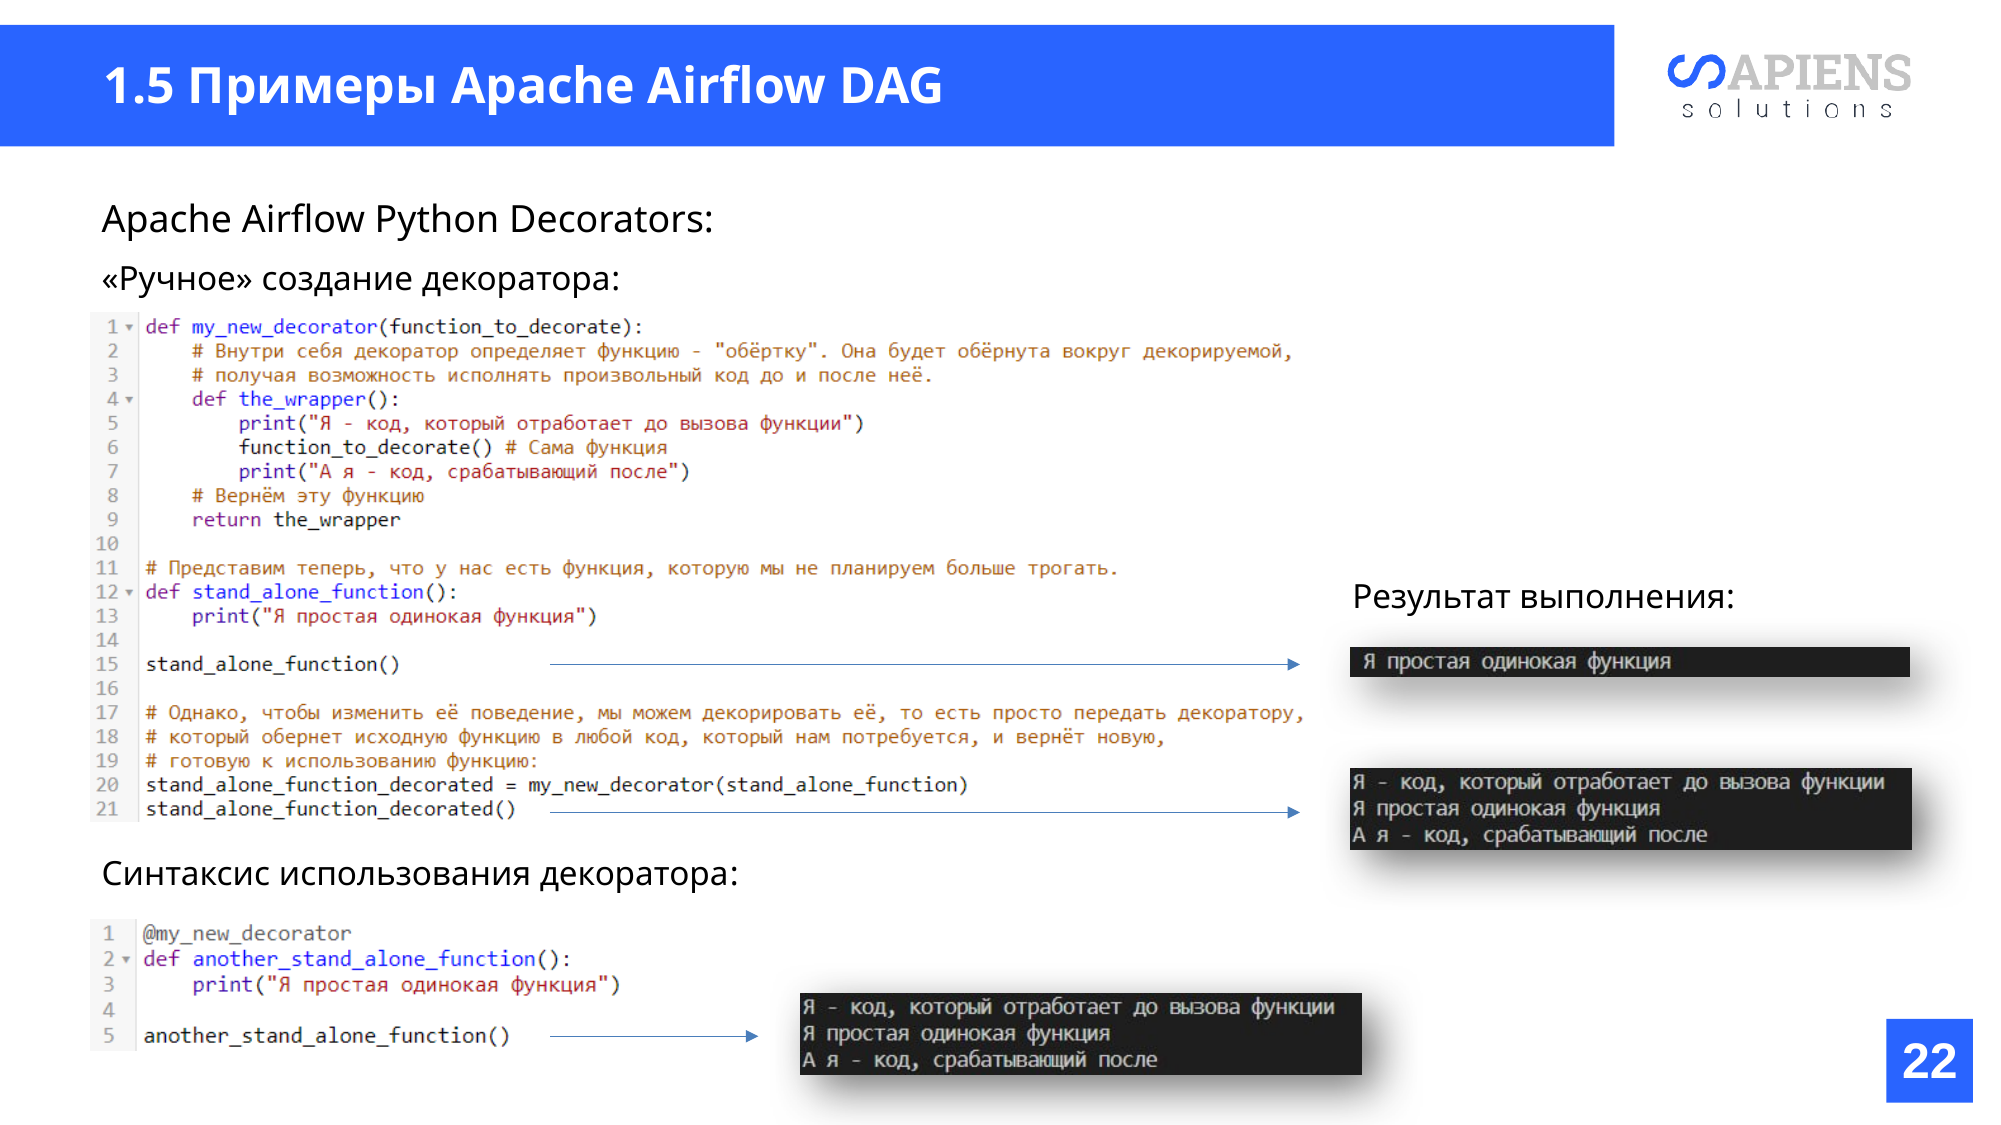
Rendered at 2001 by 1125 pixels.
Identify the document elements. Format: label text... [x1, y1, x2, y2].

picture [1709, 103, 1721, 118]
picture [1884, 54, 1911, 91]
text_box 1.5 Примеры Apache Airflow DAG [101, 51, 1050, 114]
picture [1349, 768, 1913, 851]
picture [1844, 54, 1882, 90]
picture [89, 919, 655, 1051]
picture [1825, 103, 1838, 118]
text_box Результат выполнения: [1337, 568, 1838, 623]
text_box Синтаксис использования декоратора: [86, 844, 1875, 900]
picture [89, 312, 1326, 822]
text_box Apache Airflow Python Decorators: [86, 187, 1613, 248]
text_box «Ручное» создание декоратора: [86, 249, 1875, 305]
picture [799, 993, 1363, 1076]
text_box 22 [1895, 1031, 1983, 1089]
text_box [1886, 1018, 1973, 1103]
picture [1349, 647, 1910, 677]
